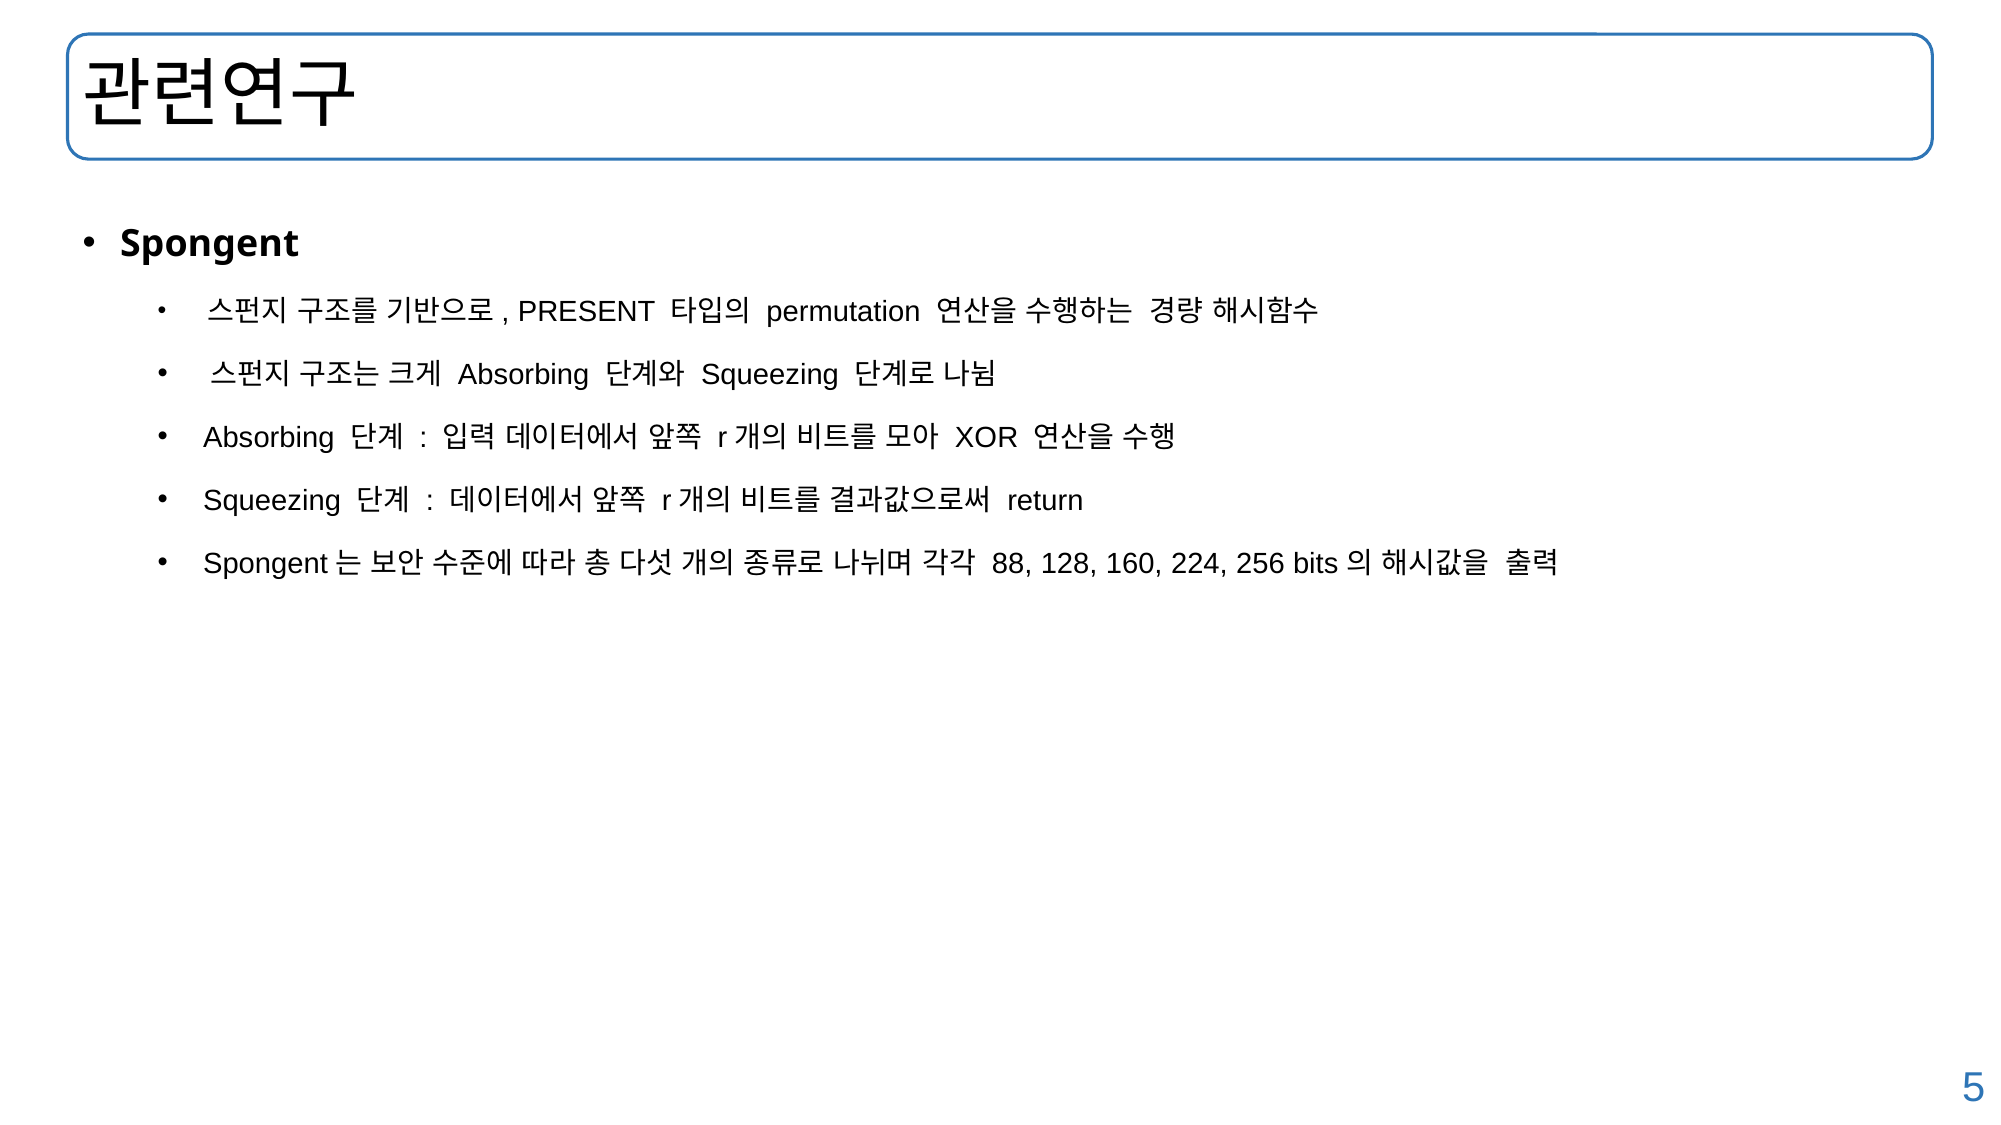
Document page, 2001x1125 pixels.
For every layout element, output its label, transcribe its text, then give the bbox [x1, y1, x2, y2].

list Spongent 스펀지 구조를 기반으로, PRESENT 타입의 permutation 연산을 수행하는 경량 해시함수 스펀지 구조는 크게 Absorbing 단계와 Squeezing 단계로 나뉨 Absorbing 단계 : 입력 데이터에서 앞쪽 r개의 비트를 모아 XOR 연산을 수행 Squeezing 단계 : 데이터에서 앞쪽 r개의 비트를 결과값으로써 return Spongent는 보안 수준에 따라 총 다섯 개의 종류로 나뉘며 각각 88, 128, 160, 224, 256 bits의 해시값을 출력 [67, 189, 1933, 1019]
text_box [0, 0, 2000, 75]
title 관련연구 [67, 75, 1933, 160]
